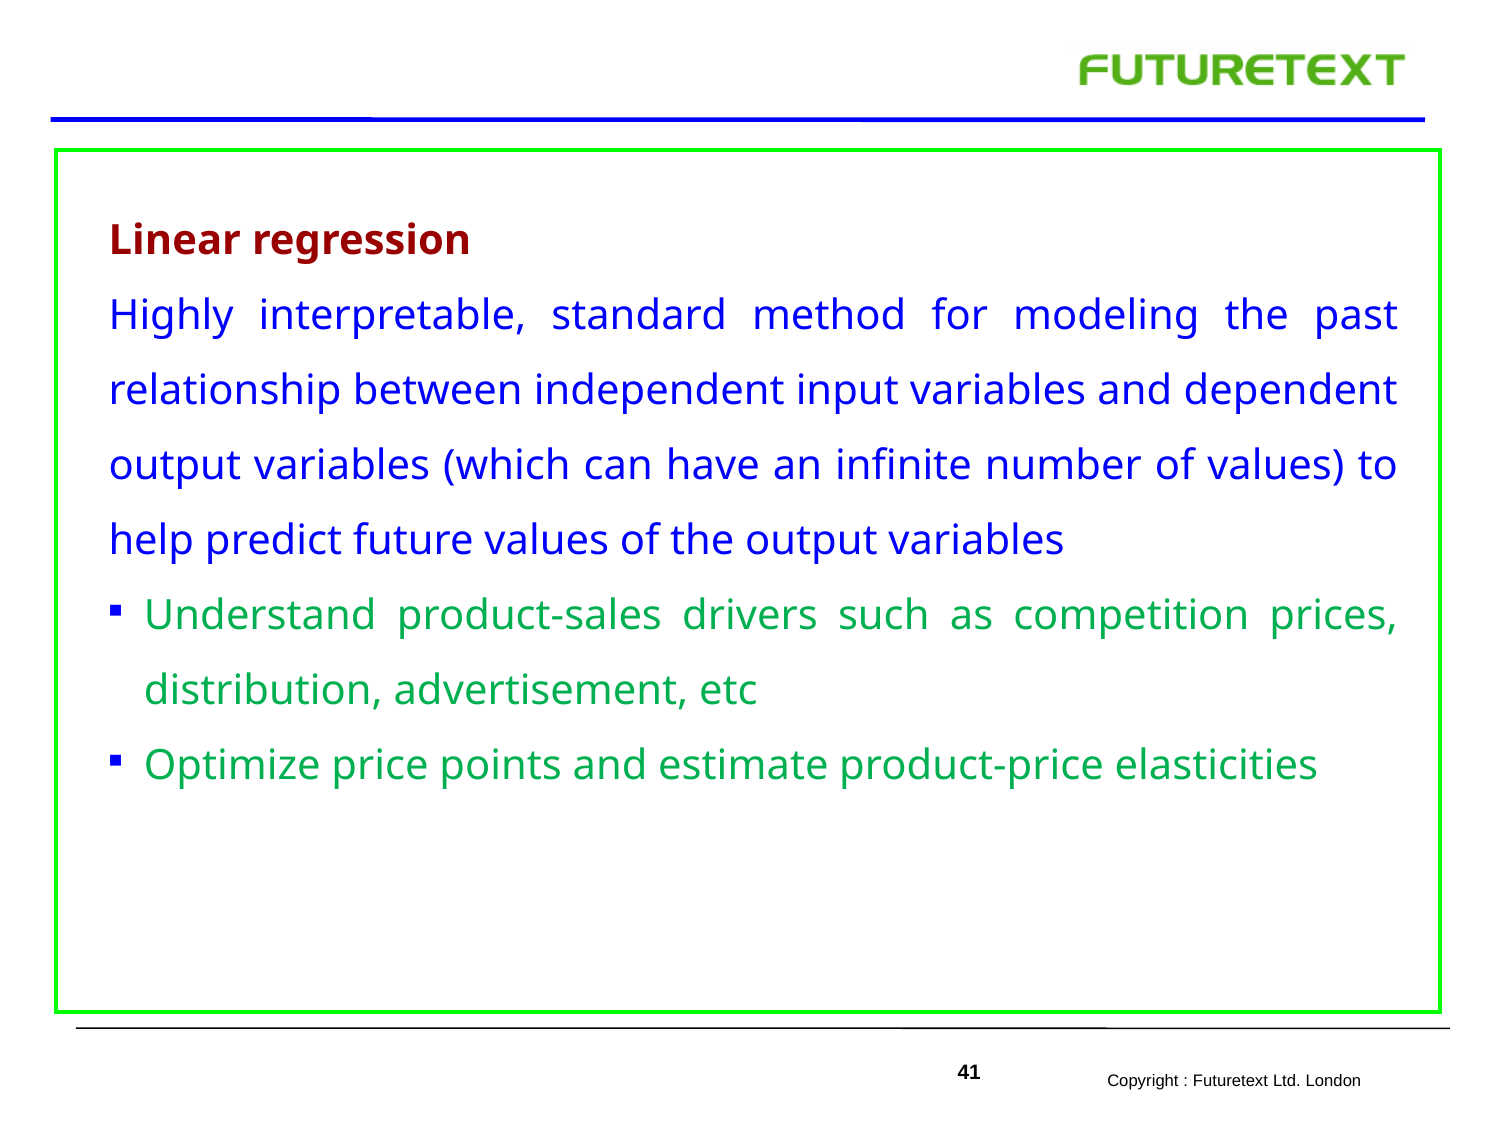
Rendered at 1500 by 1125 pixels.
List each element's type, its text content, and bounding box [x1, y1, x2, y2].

text_box Linear regression Highly interpretable, standard method for modeling the past relationship between independent input variables and dependent output variables (which can have an infinite number of values) to help predict future values of the output variables Understand product-sales drivers such as competition prices, distribution, advertisement, etc Optimize price points and estimate product-price elasticities [83, 180, 1414, 796]
text_box [56, 149, 1441, 1012]
text_box 41 [891, 1051, 1048, 1101]
picture [1064, 44, 1416, 98]
